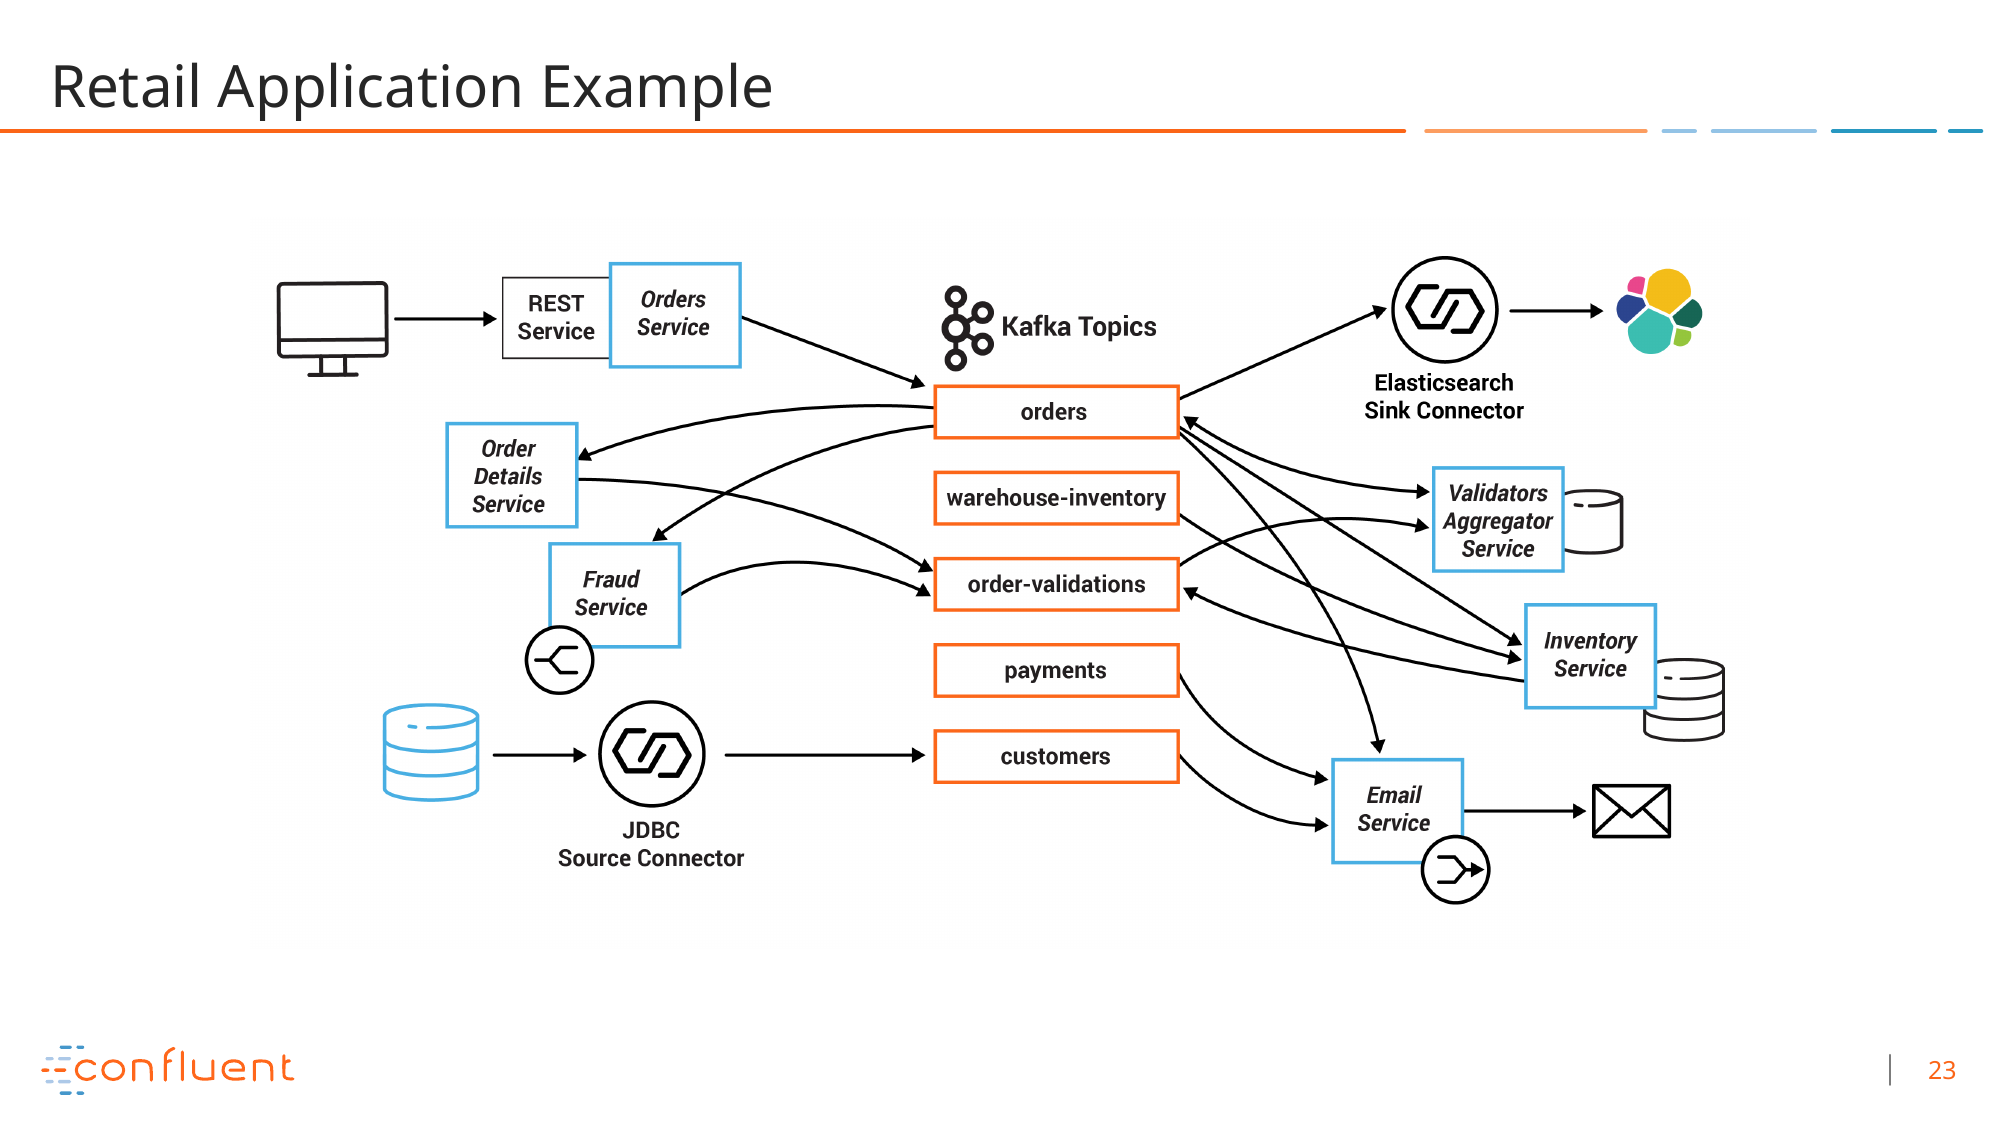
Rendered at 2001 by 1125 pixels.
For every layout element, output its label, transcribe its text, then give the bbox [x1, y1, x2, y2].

title Retail Application Example [50, 0, 1950, 128]
picture [250, 217, 1750, 949]
